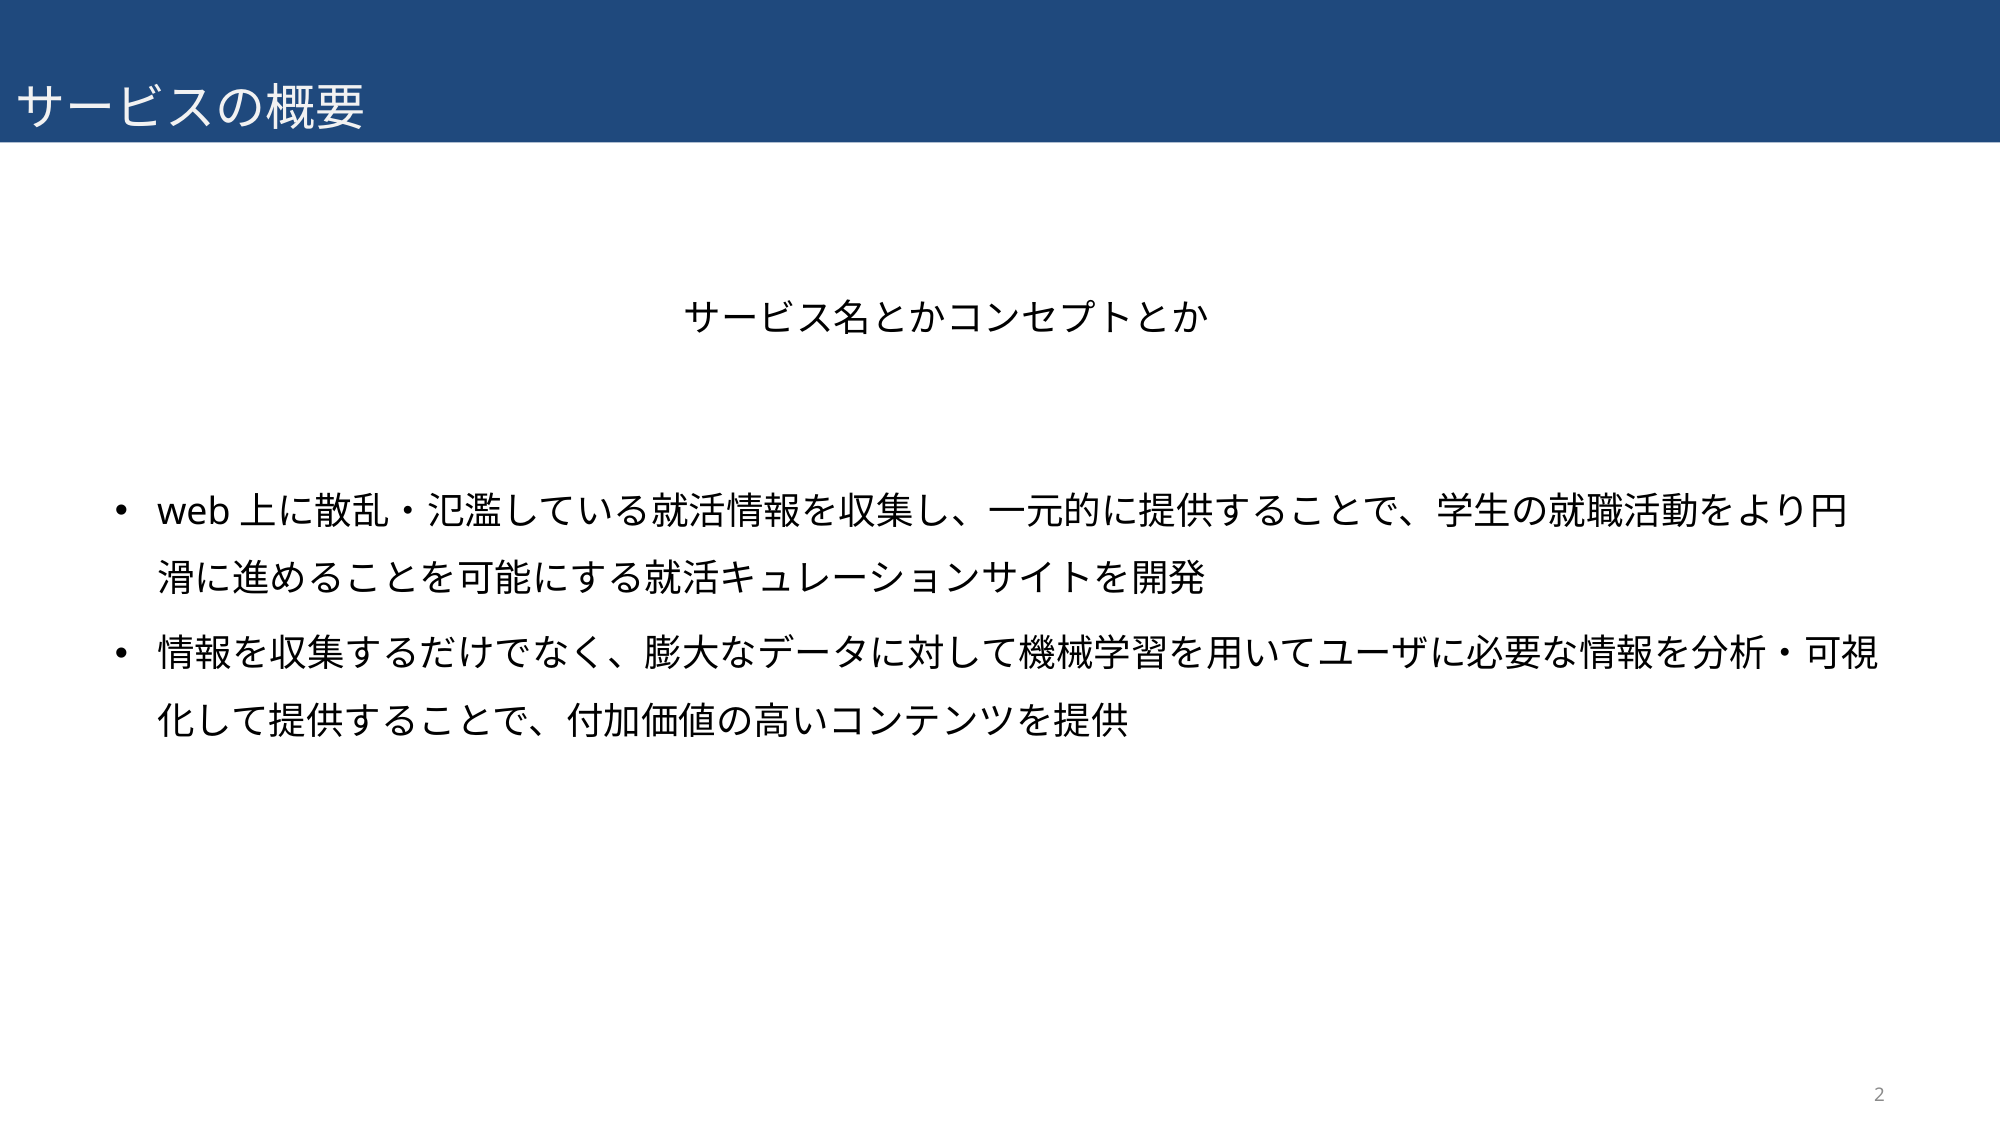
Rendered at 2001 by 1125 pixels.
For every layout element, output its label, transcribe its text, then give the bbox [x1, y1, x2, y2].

slide_number 2 [1433, 1065, 1900, 1125]
title サービスの概要 [0, 0, 2000, 143]
text_box サービス名とかコンセプトとか [669, 286, 1224, 347]
list web上に散乱・氾濫している就活情報を収集し、一元的に提供することで、学生の就職活動をより円滑に進めることを可能にする就活キュレーションサイトを開発 情報を収集するだけでなく、膨大なデータに対して機械学習を用いてユーザに必要な情報を分析・可視化して提供することで、付加価値の高いコンテンツを提供 [99, 456, 1900, 1042]
